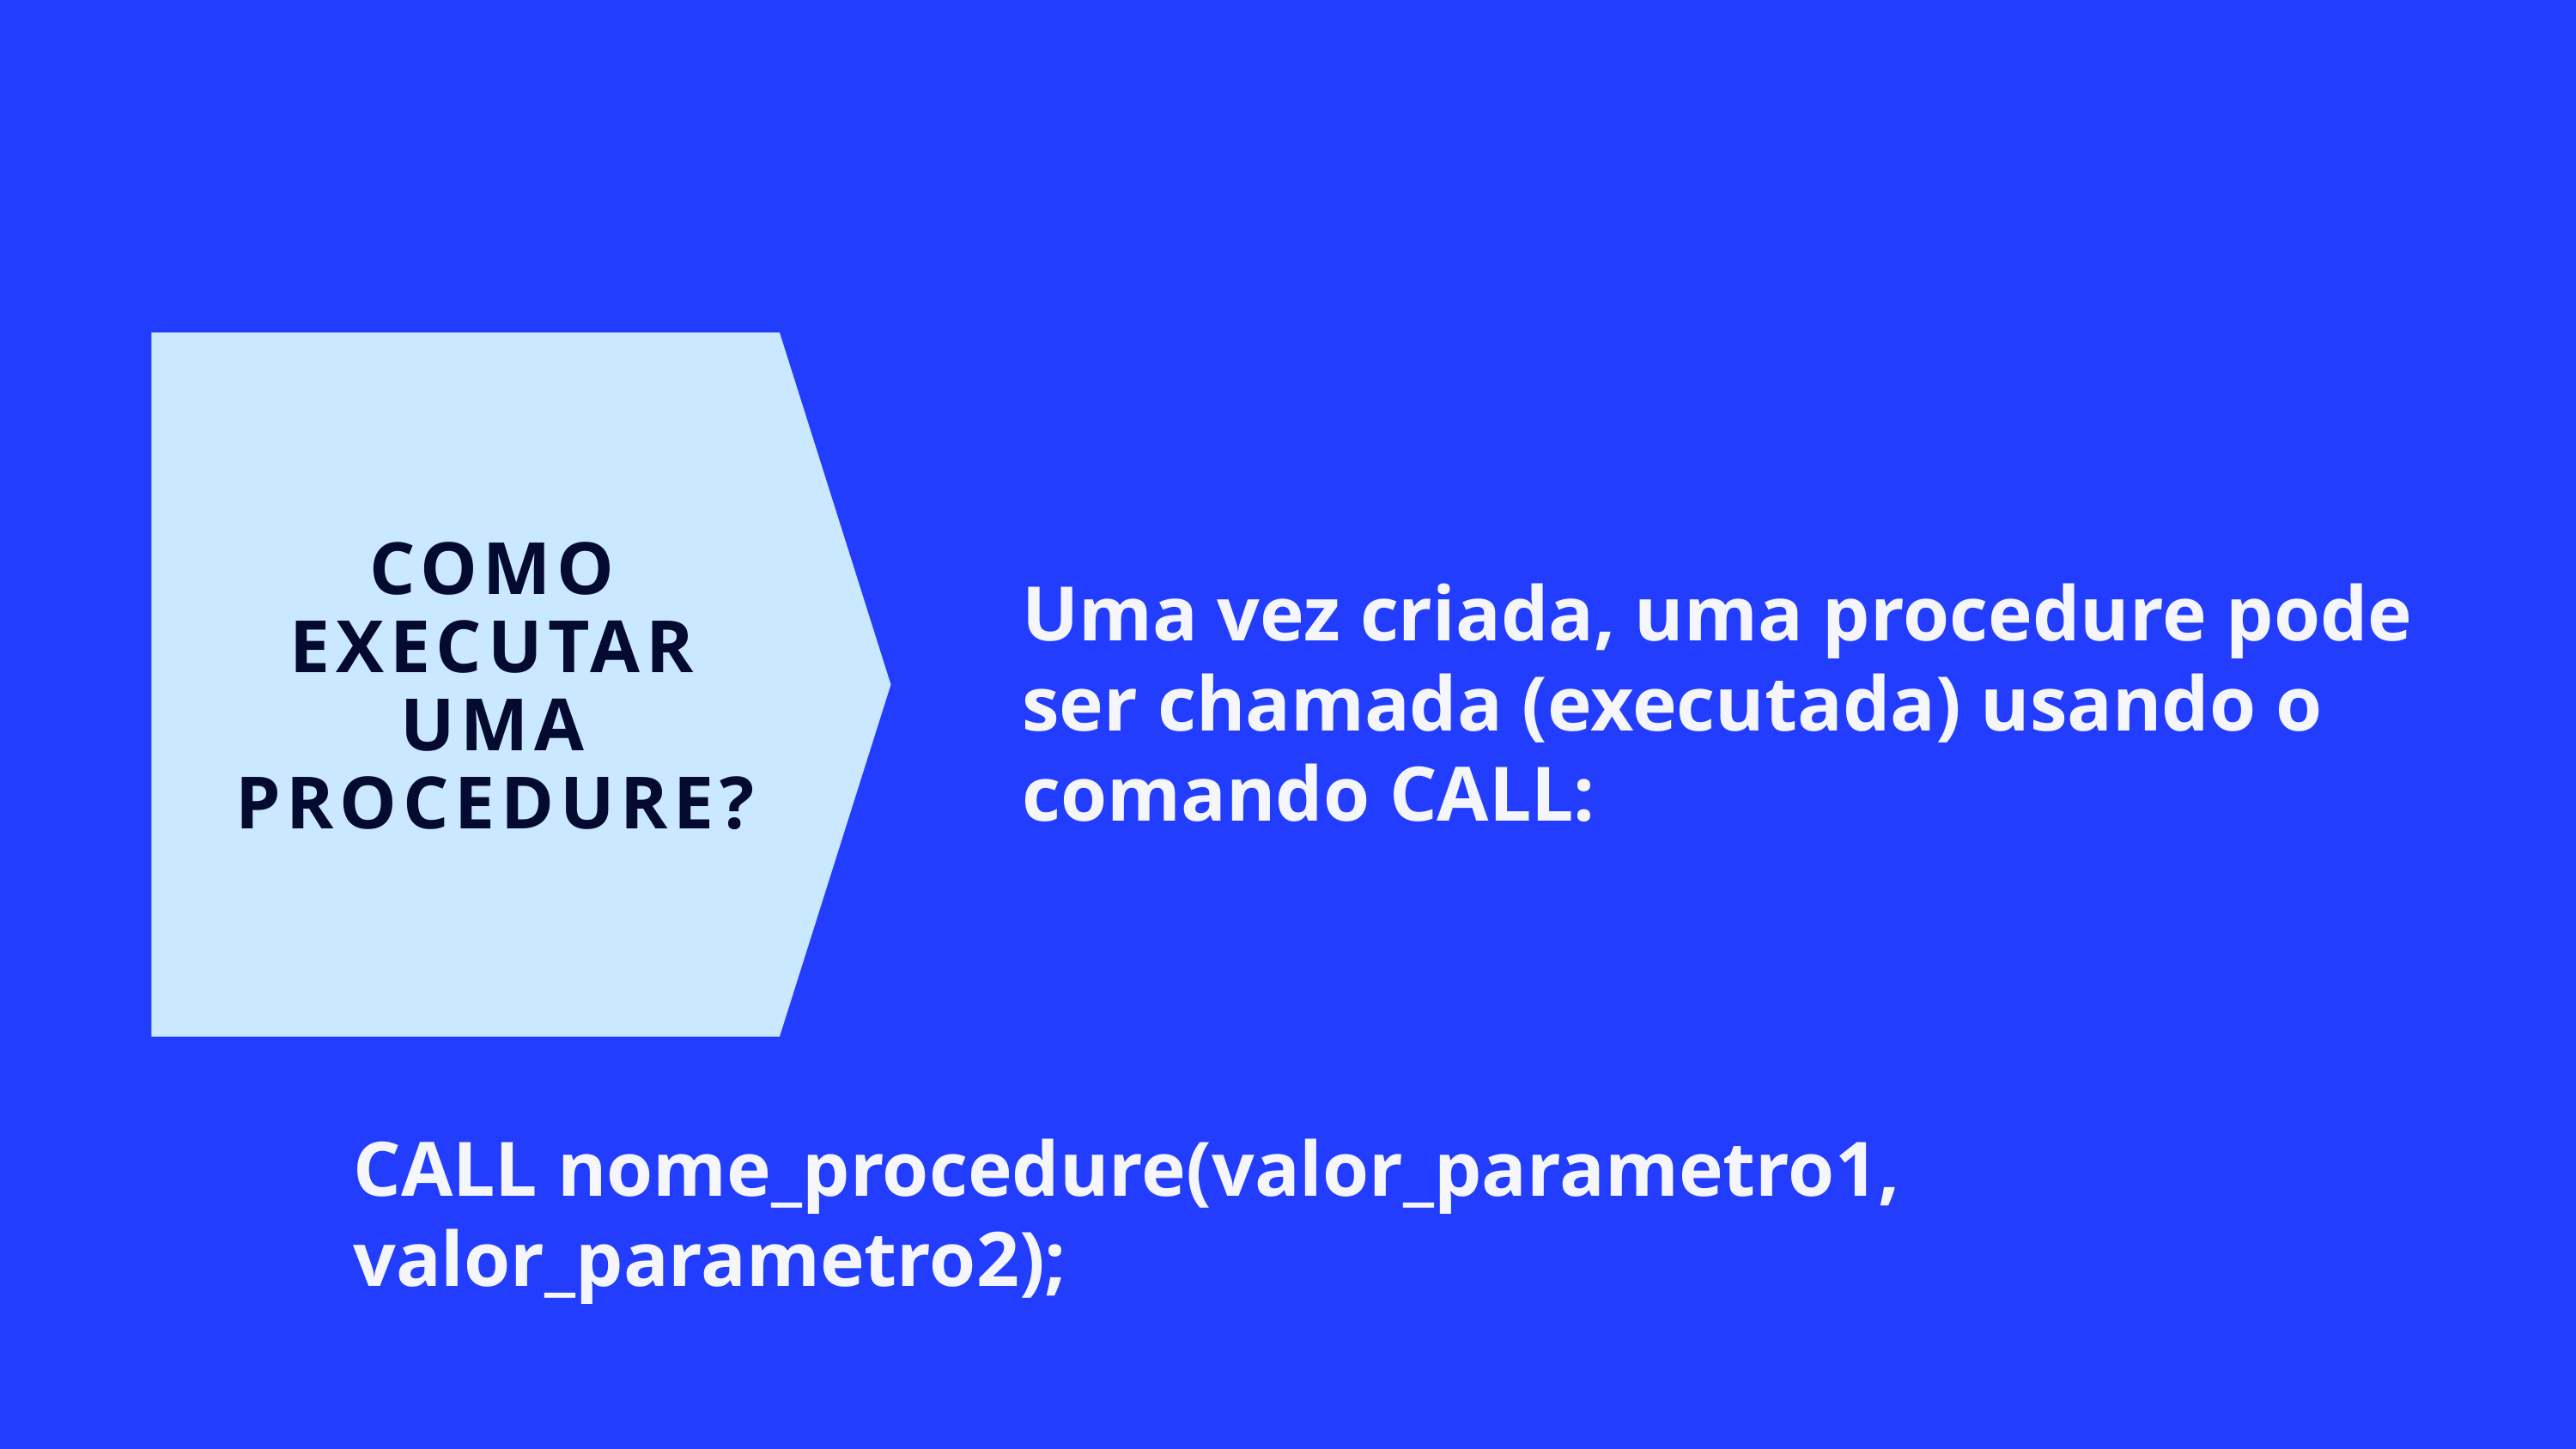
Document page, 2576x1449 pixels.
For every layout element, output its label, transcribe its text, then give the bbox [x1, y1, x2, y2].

text_box CALL nome_procedure(valor_parametro1, valor_parametro2); [353, 1121, 2429, 1302]
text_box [168, 314, 874, 1055]
text_box Uma vez criada, uma procedure pode ser chamada (executada) usando o comando CALL: [1022, 565, 2429, 836]
